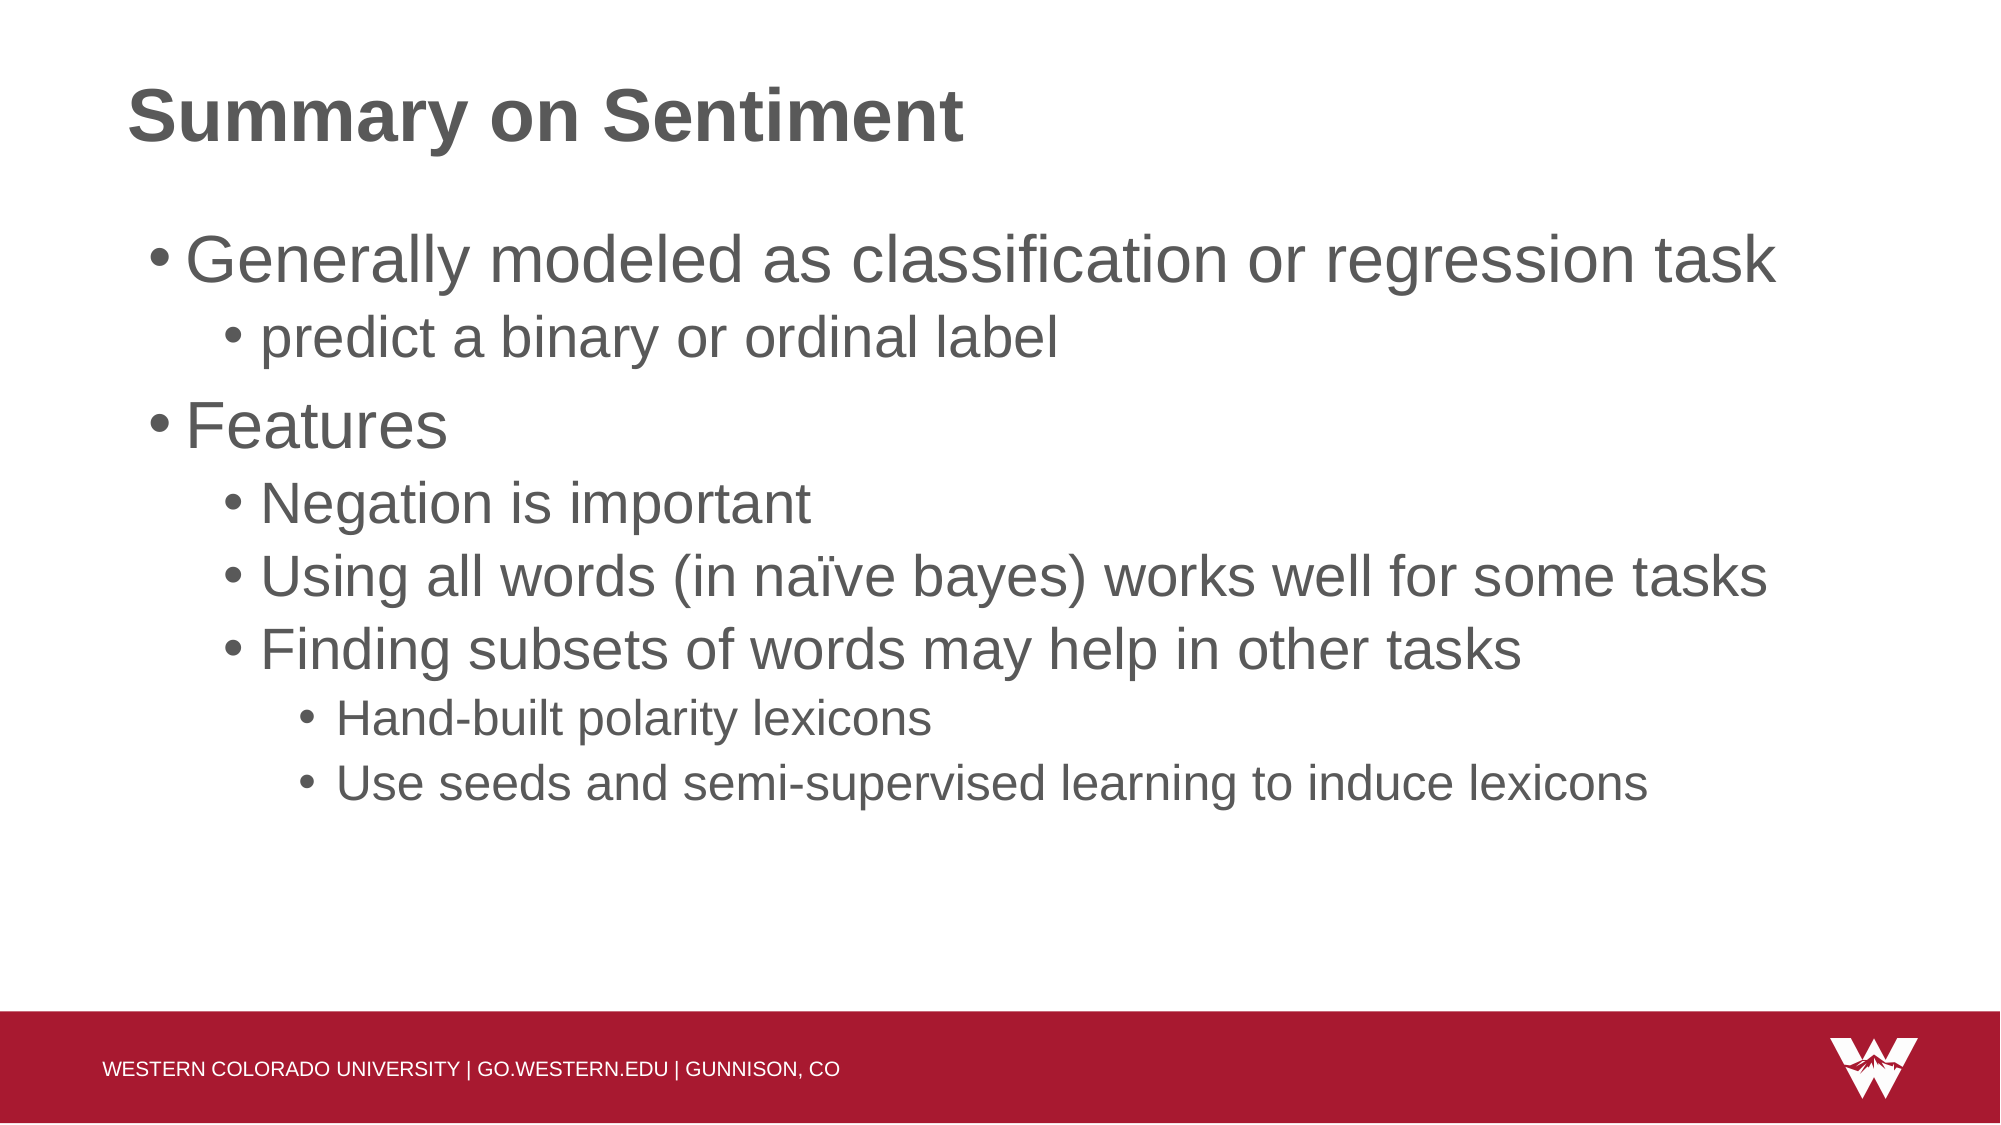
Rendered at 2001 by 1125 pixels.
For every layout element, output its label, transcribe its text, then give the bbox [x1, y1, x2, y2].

title Summary on Sentiment [112, 59, 1888, 174]
picture [1830, 1038, 1918, 1099]
list Generally modeled as classification or regression task predict a binary or ordinal label Features Negation is important Using all words (in naïve bayes) works well for some tasks Finding subsets of words may help in other tasks Hand-built polarity lexicons Use seeds and semi-supervised learning to induce lexicons [133, 216, 2000, 1017]
